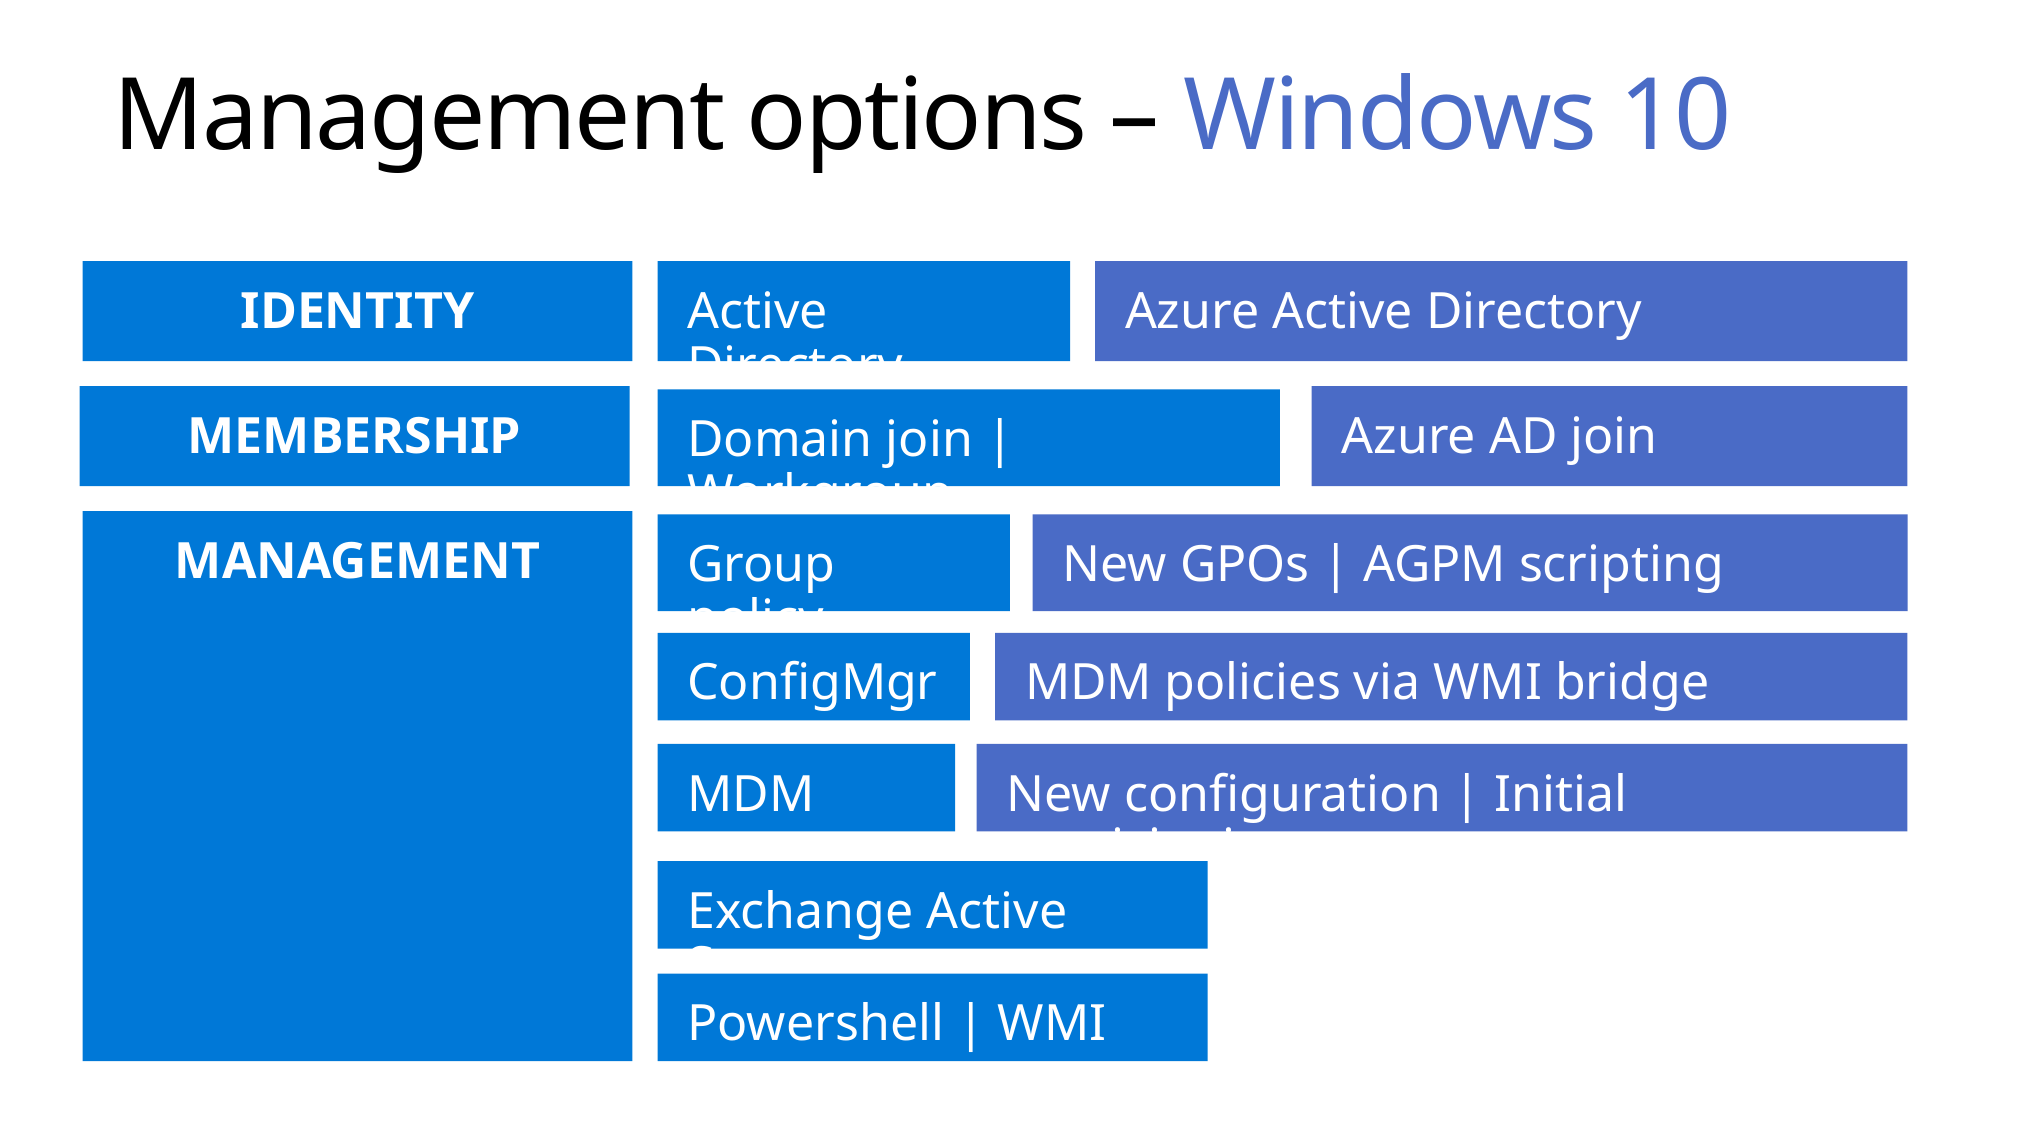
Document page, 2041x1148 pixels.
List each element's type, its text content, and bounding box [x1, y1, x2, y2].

text_box MDM policies via WMI bridge [994, 632, 1908, 721]
text_box Exchange Active Sync [657, 860, 1208, 949]
text_box Domain join | Workgroup [657, 389, 1281, 487]
text_box Group policy [657, 514, 1011, 612]
text_box Active Directory [657, 260, 1071, 362]
text_box ConfigMgr [657, 632, 971, 721]
text_box New GPOs | AGPM scripting [1032, 514, 1908, 612]
text_box New configuration | Initial provisioning [976, 743, 1908, 832]
text_box IDENTITY [82, 260, 633, 362]
text_box MANAGEMENT [82, 510, 633, 1062]
text_box Azure Active Directory [1094, 260, 1908, 362]
text_box MEMBERSHIP [79, 385, 630, 487]
text_box Azure AD join [1311, 385, 1908, 487]
title Management options – Windows 10 [89, 48, 2041, 199]
text_box MDM [657, 743, 956, 832]
text_box Powershell | WMI [657, 973, 1208, 1062]
